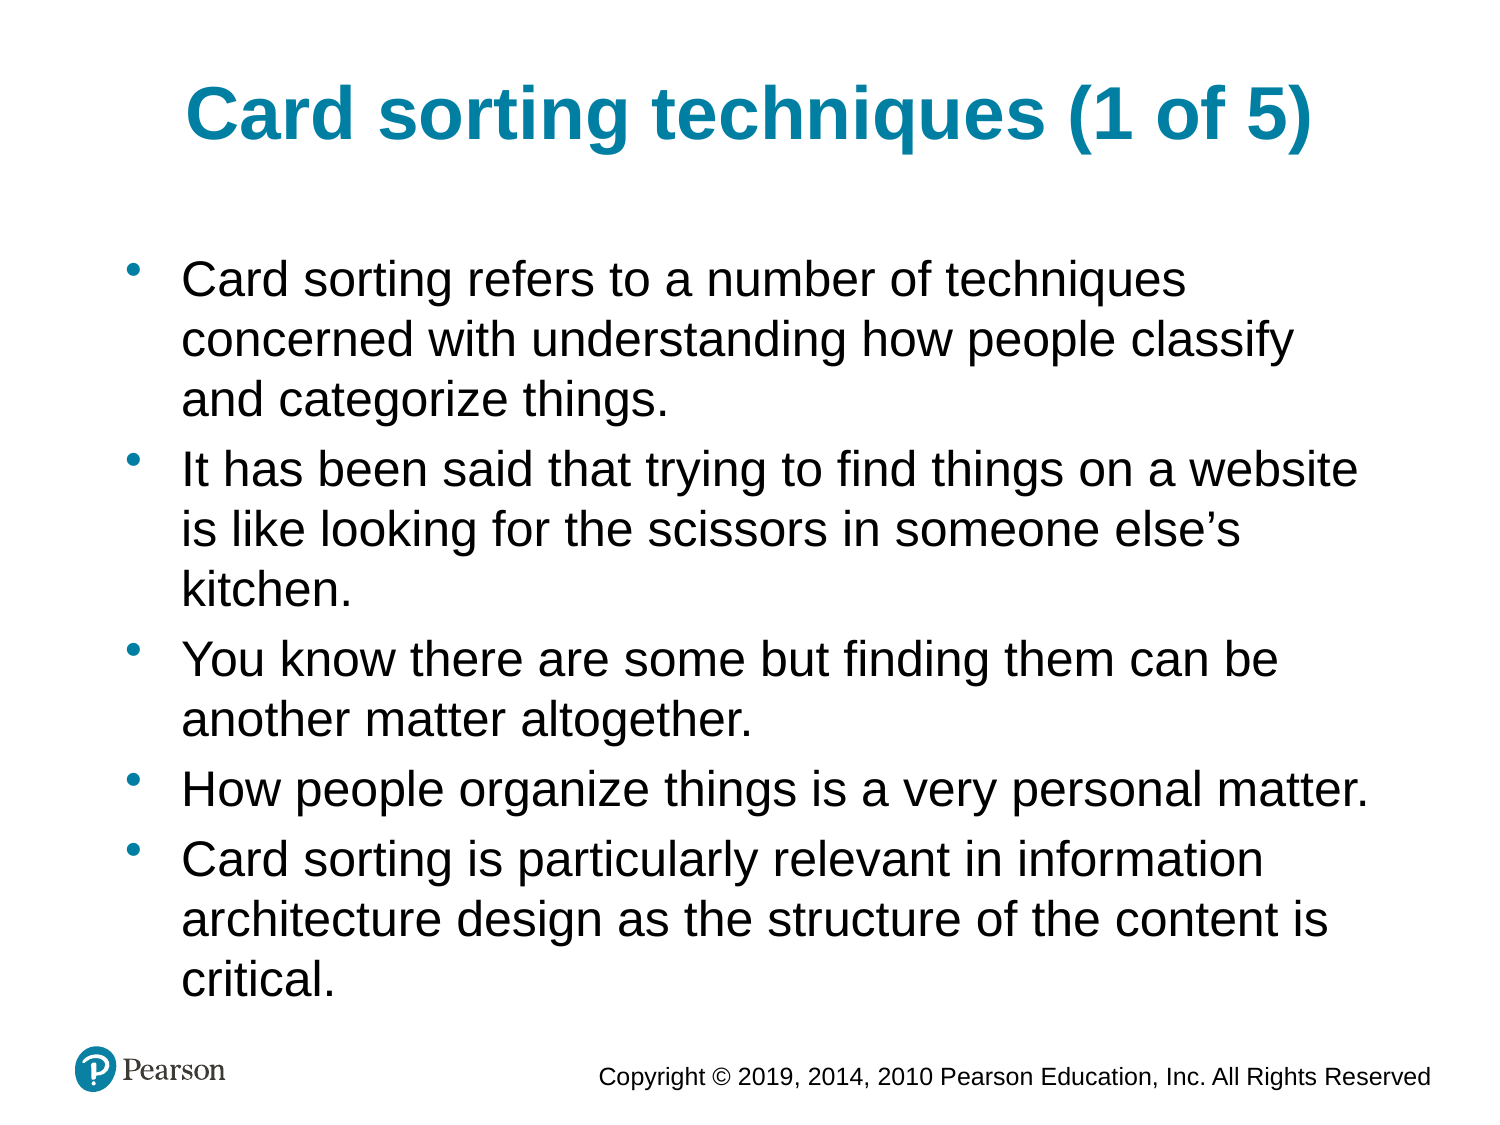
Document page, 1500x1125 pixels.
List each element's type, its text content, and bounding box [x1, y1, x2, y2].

list Card sorting refers to a number of techniques concerned with understanding how people classify and categorize things. It has been said that trying to find things on a website is like looking for the scissors in someone else’s kitchen. You know there are some but finding them can be another matter altogether. How people organize things is a very personal matter. Card sorting is particularly relevant in information architecture design as the structure of the content is critical. [109, 238, 1404, 1007]
title Card sorting techniques (1 of 5) [103, 46, 1397, 172]
